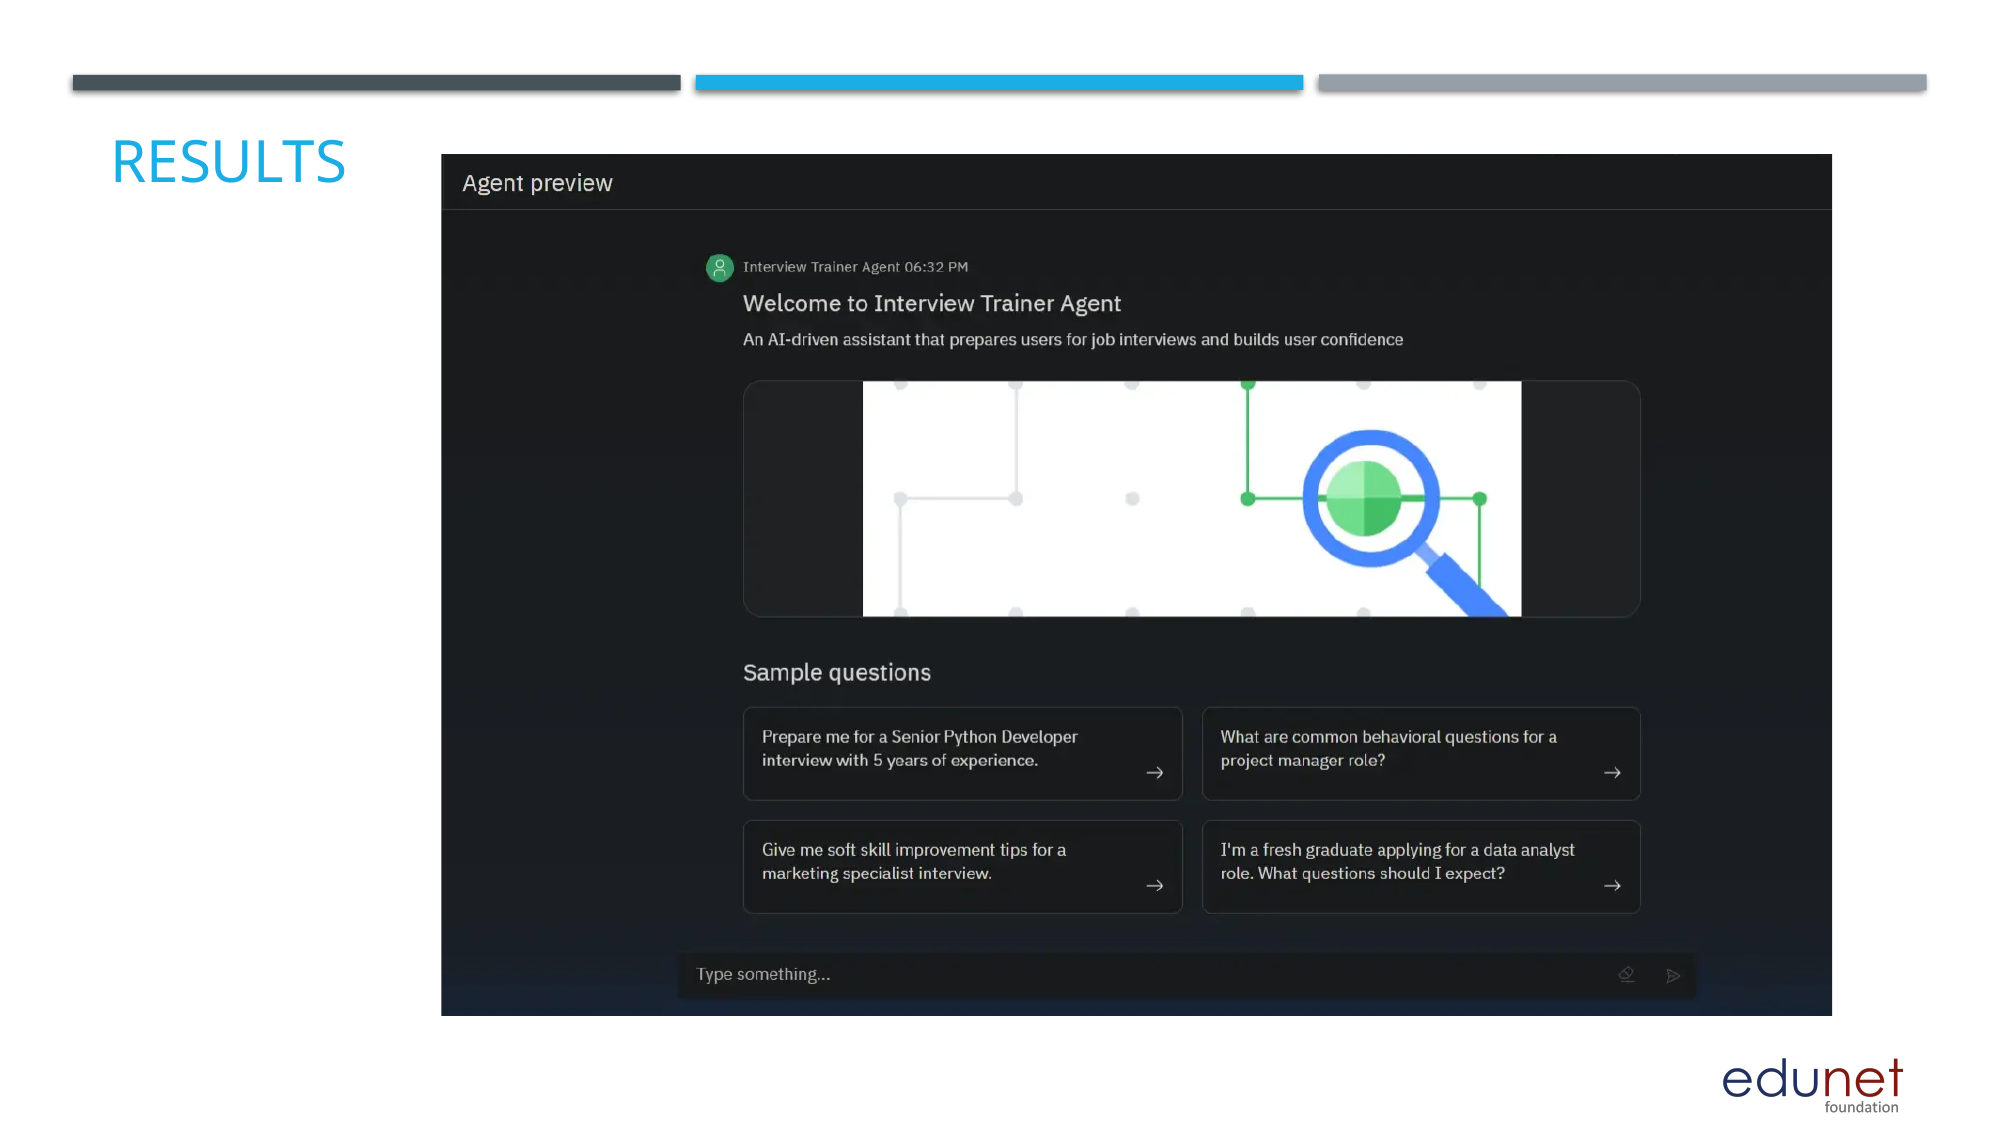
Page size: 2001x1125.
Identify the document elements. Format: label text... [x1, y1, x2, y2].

picture [440, 154, 1833, 1016]
picture [1719, 1056, 1905, 1116]
title Results [95, 115, 1905, 203]
